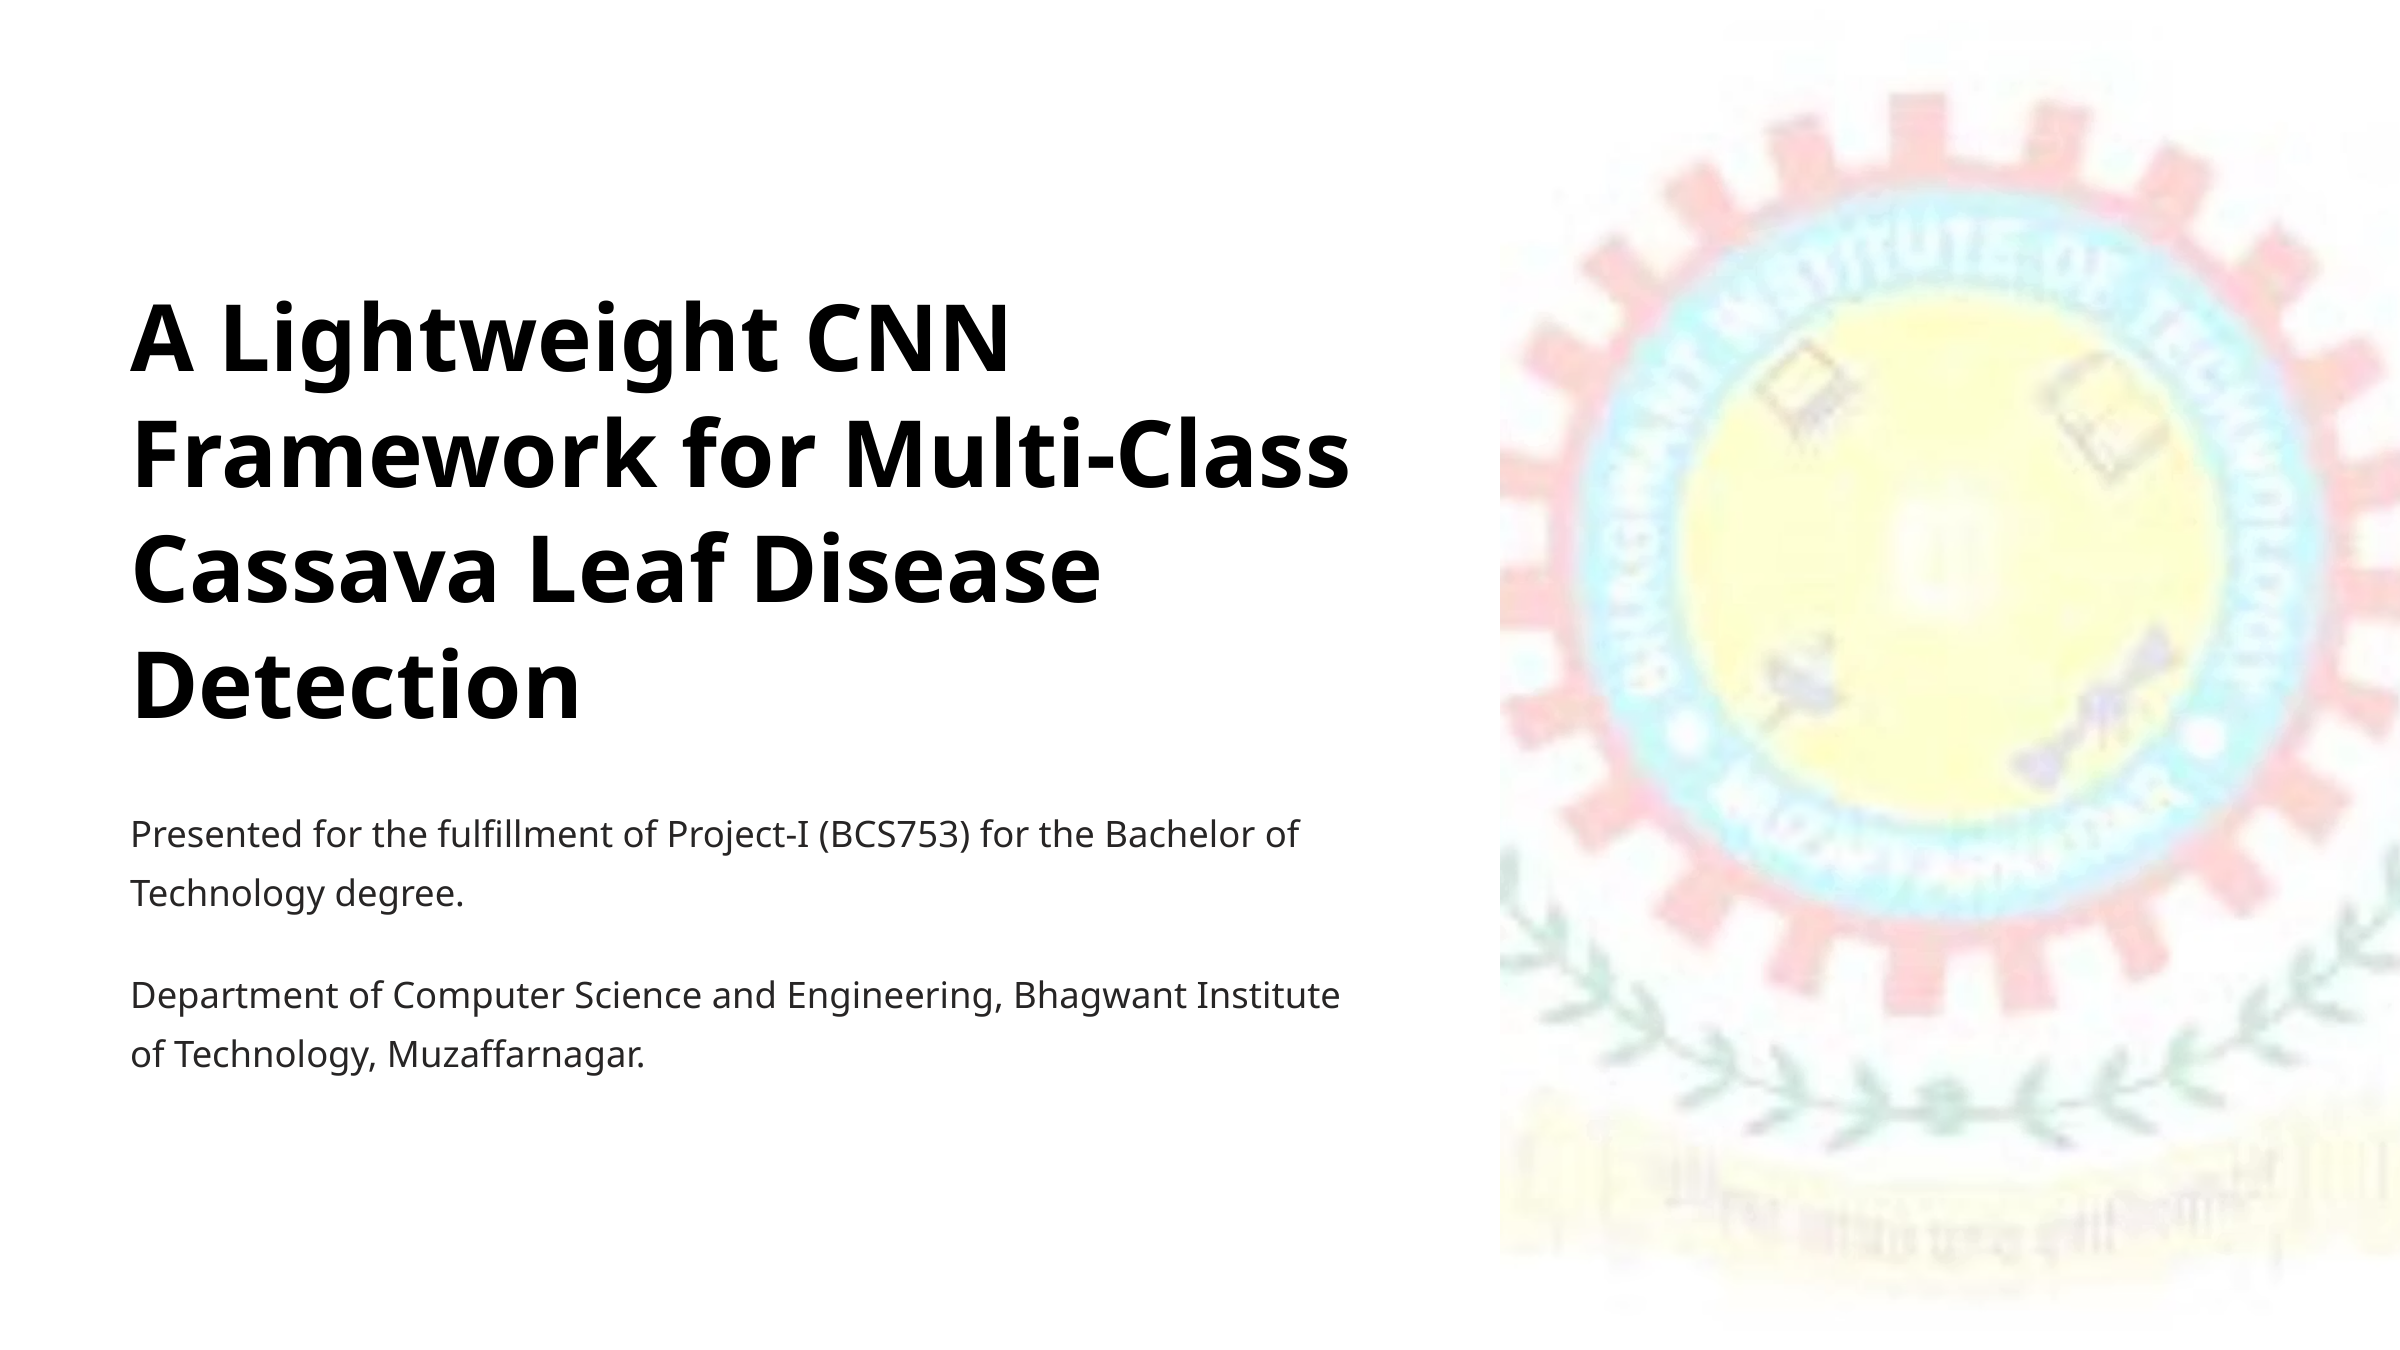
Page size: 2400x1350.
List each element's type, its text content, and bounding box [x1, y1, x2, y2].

text_box Presented for the fulfillment of Project-I (BCS753) for the Bachelor of Technology degree. [130, 795, 1370, 915]
text_box Department of Computer Science and Engineering, Bhagwant Institute of Technology, Muzaffarnagar. [130, 956, 1370, 1076]
picture [1499, 0, 2400, 1350]
text_box A Lightweight CNN Framework for Multi-Class Cassava Leaf Disease Detection [130, 274, 1370, 740]
